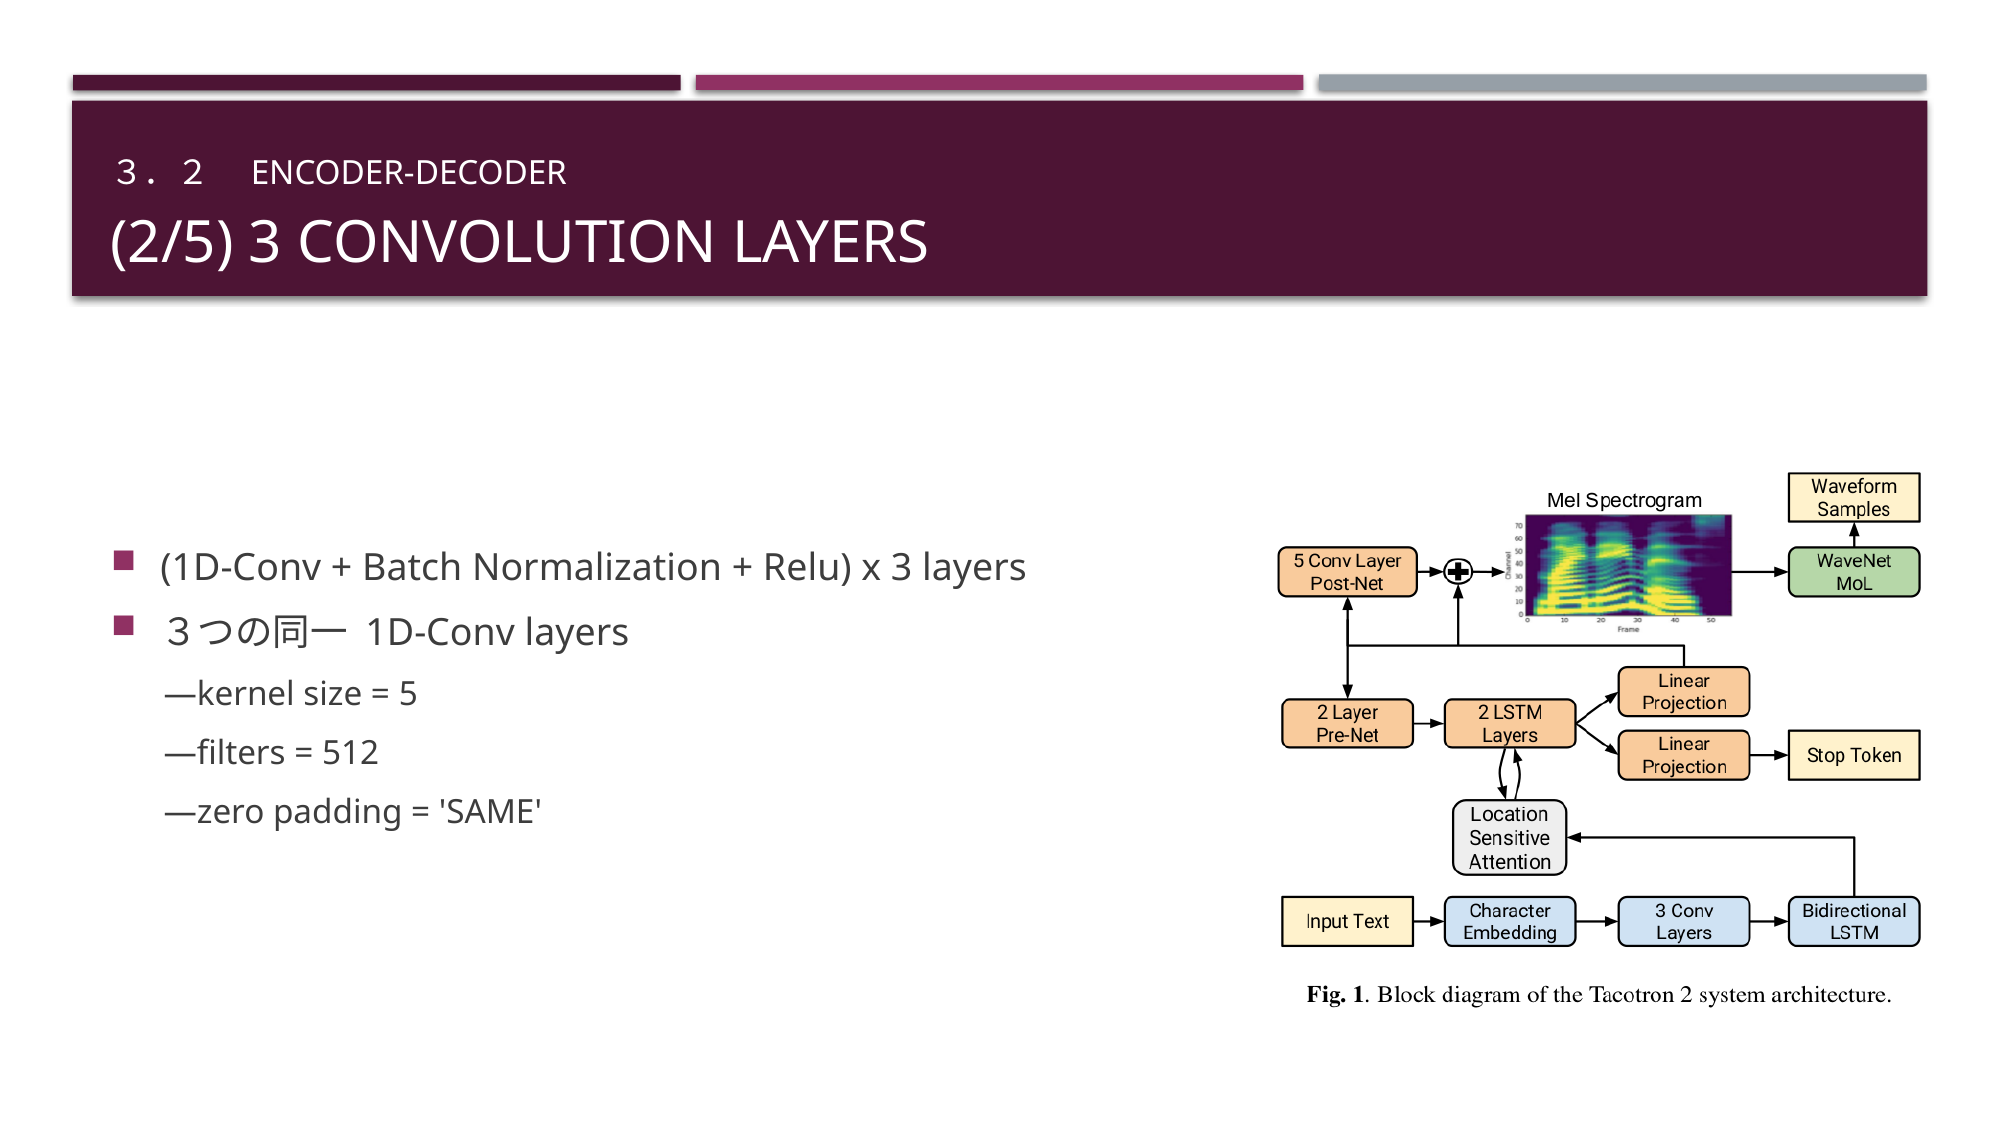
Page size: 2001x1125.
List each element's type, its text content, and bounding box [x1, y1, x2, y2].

list (1D-Conv + Batch Normalization + Relu) x 3 layers ３つの同一 1D-Conv layers ―kernel size = 5 ―filters = 512 ―zero padding = 'SAME' [95, 310, 1196, 1063]
text_box ３．２ ENCODER-DECODER [94, 114, 1905, 199]
picture [1261, 453, 1935, 1017]
title (2/5) 3 Convolution layers [95, 199, 1905, 282]
